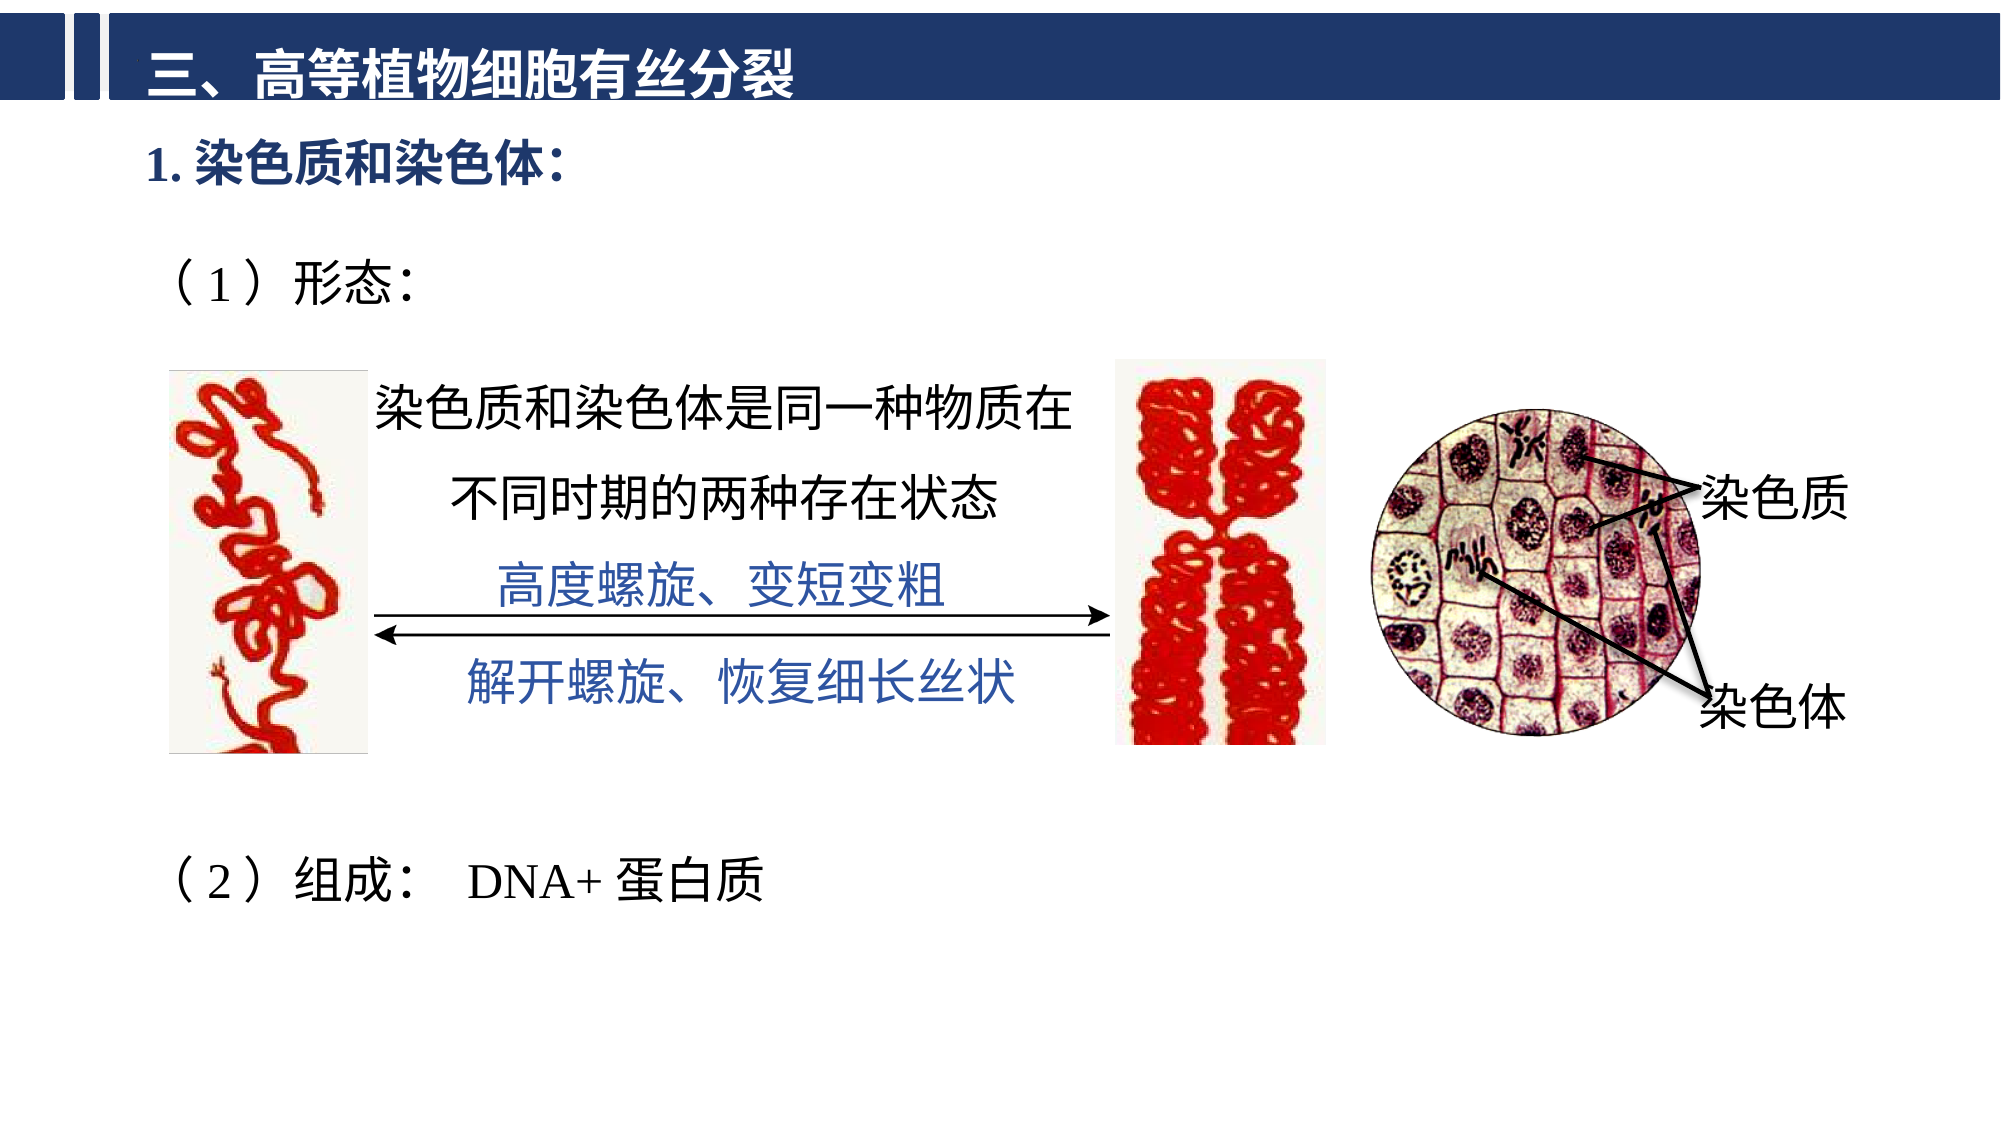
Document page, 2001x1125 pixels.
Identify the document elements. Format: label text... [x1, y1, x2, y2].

text_box （1）形态： [130, 243, 1131, 319]
text_box （2）组成： DNA+蛋白质 [130, 841, 1131, 917]
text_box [1653, 529, 1711, 698]
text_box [1583, 456, 1702, 489]
picture [1353, 403, 1711, 754]
text_box 三、高等植物细胞有丝分裂 [130, 0, 908, 113]
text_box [1589, 485, 1700, 530]
text_box 染色体 [1718, 668, 1882, 743]
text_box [129, 339, 1326, 754]
text_box 染色质 [1718, 459, 1884, 534]
text_box 1.染色质和染色体： [130, 123, 611, 199]
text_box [1479, 571, 1647, 698]
